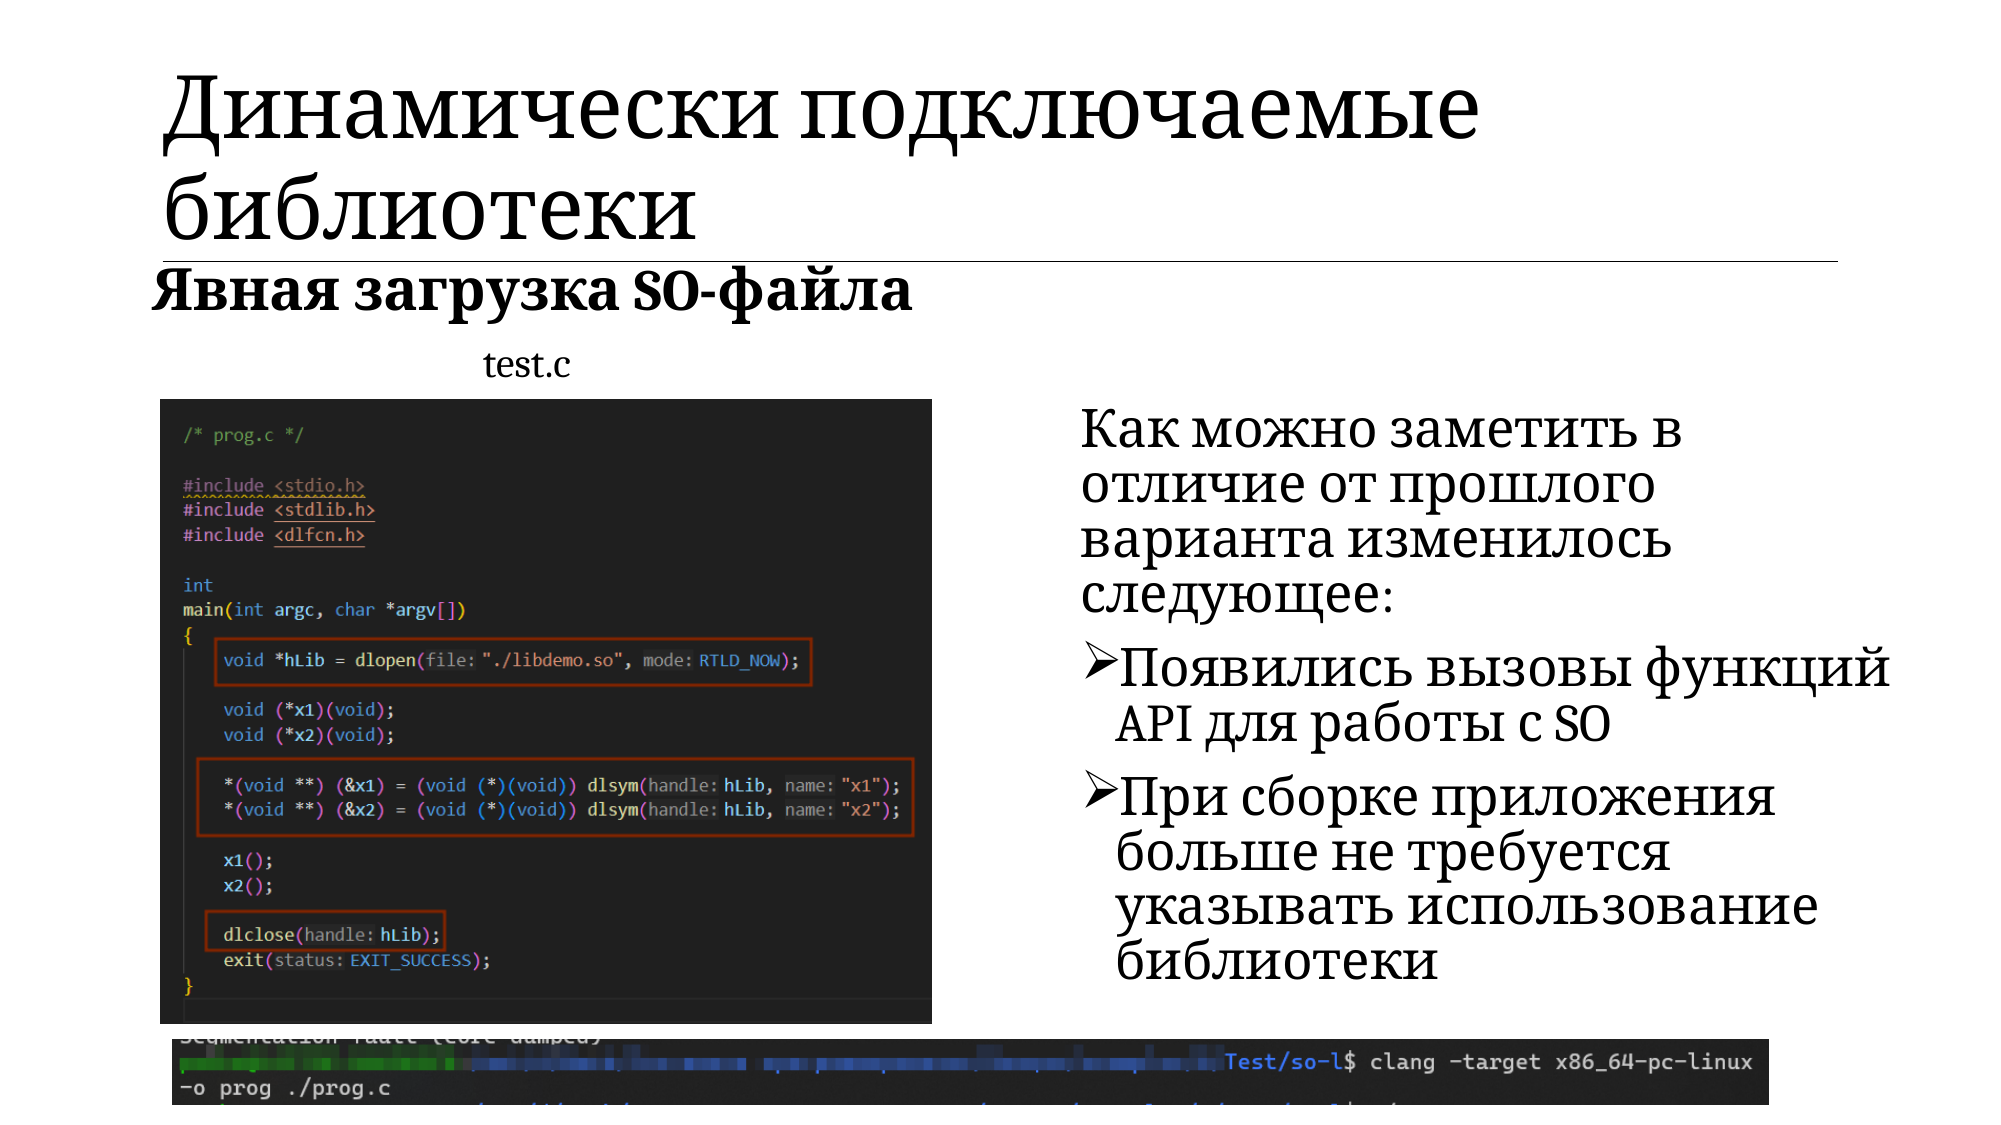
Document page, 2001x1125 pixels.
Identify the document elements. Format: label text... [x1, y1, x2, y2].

table_header Динамически подключаемые библиотеки [163, 60, 1838, 255]
picture [160, 399, 932, 1024]
picture [172, 1039, 1769, 1105]
text_box Как можно заметить в отличие от прошлого варианта изменилось следующее: Появились вызовы функций API для работы с SO При сборке приложения больше не требуется указывать использование библиотеки [1065, 396, 1928, 1005]
text_box test.c [468, 335, 685, 399]
list Явная загрузка SO-файла [137, 255, 1863, 351]
